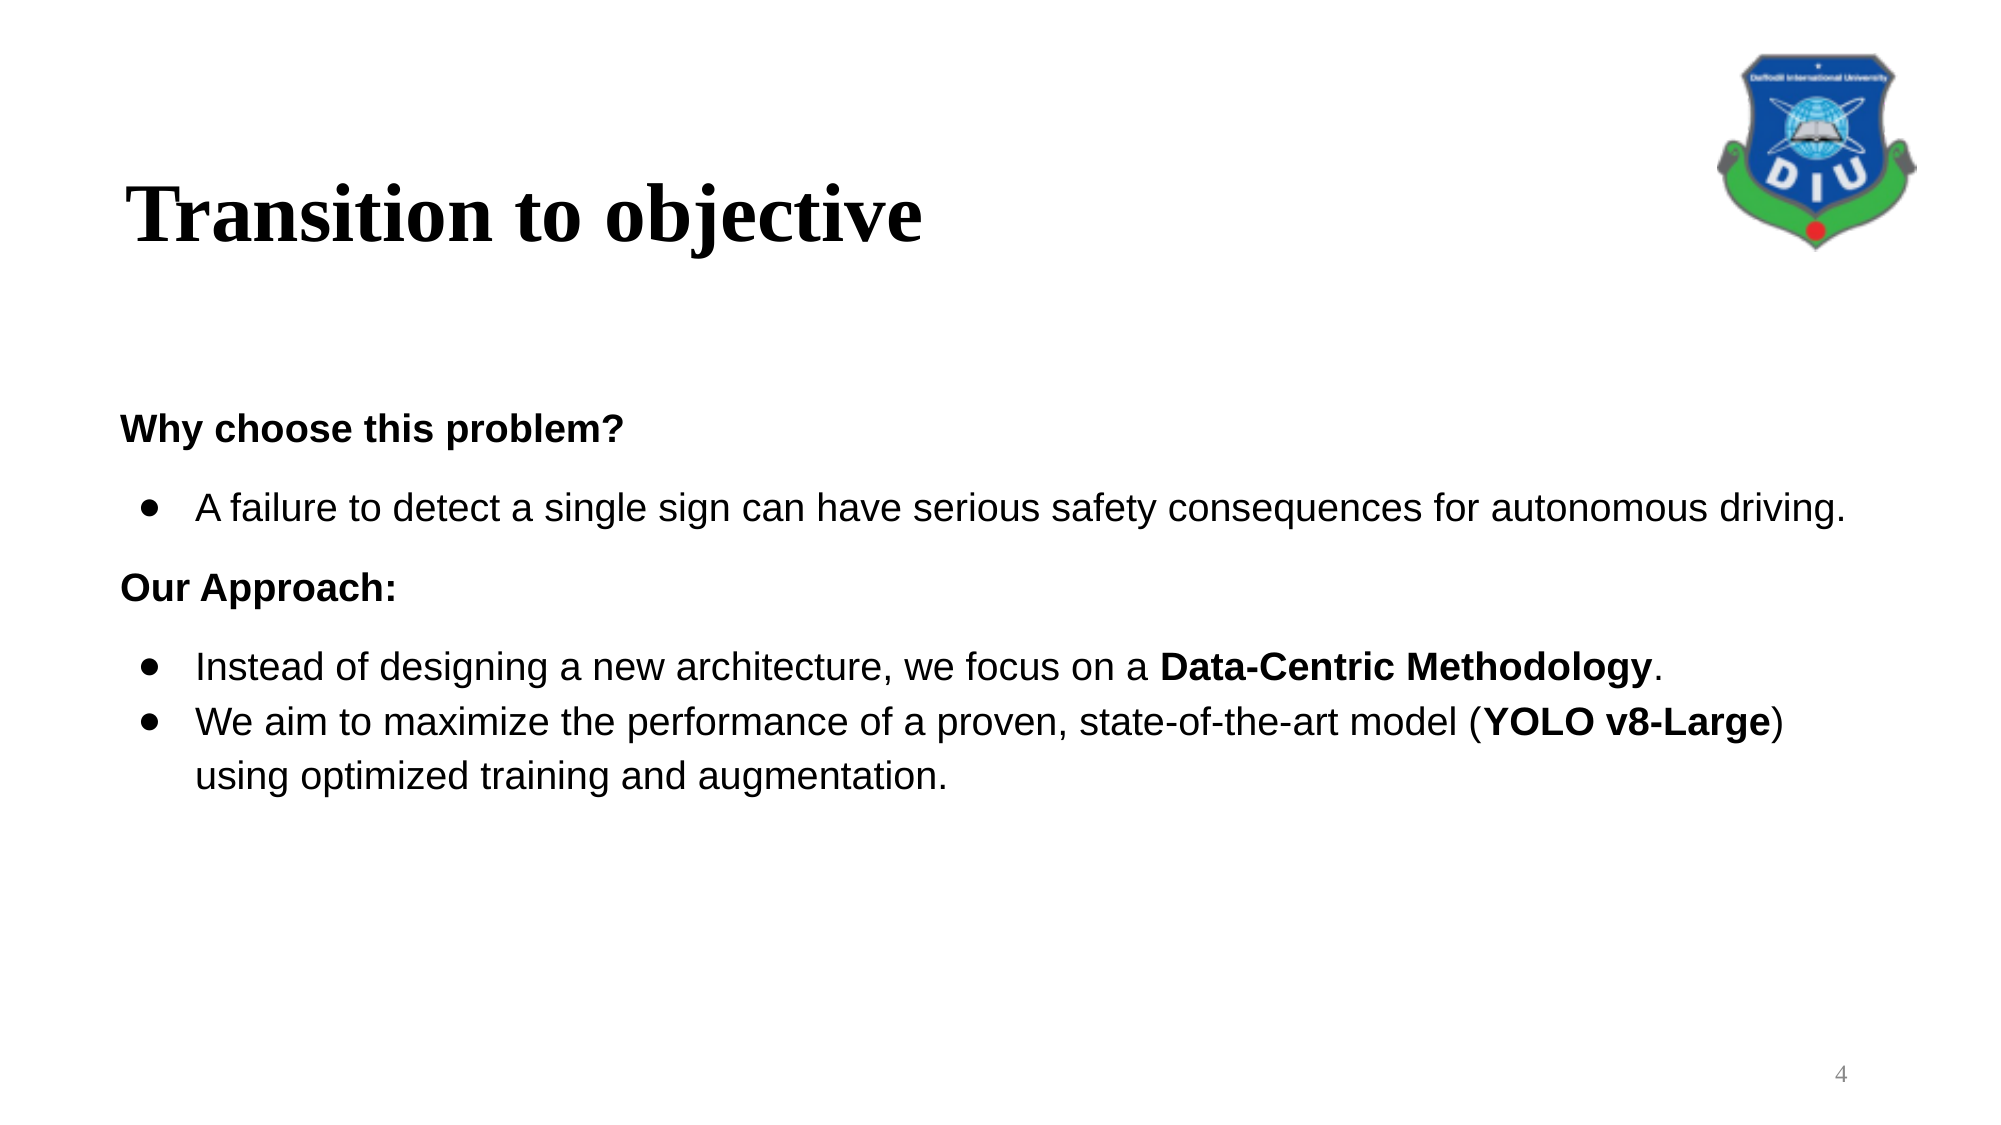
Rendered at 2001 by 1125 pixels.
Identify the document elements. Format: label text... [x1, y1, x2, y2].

picture [1716, 51, 1917, 252]
text_box Transition to objective [104, 128, 1262, 301]
text_box Why choose this problem? A failure to detect a single sign can have serious safety consequences for autonomous driving. Our Approach: Instead of designing a new architecture, we focus on a Data-Centric Methodology. We aim to maximize the performance of a proven, state-of-the-art model (YOLO v8-Large) using optimized training and augmentation. [104, 395, 1895, 891]
slide_number ‹#› [1412, 1042, 1863, 1103]
